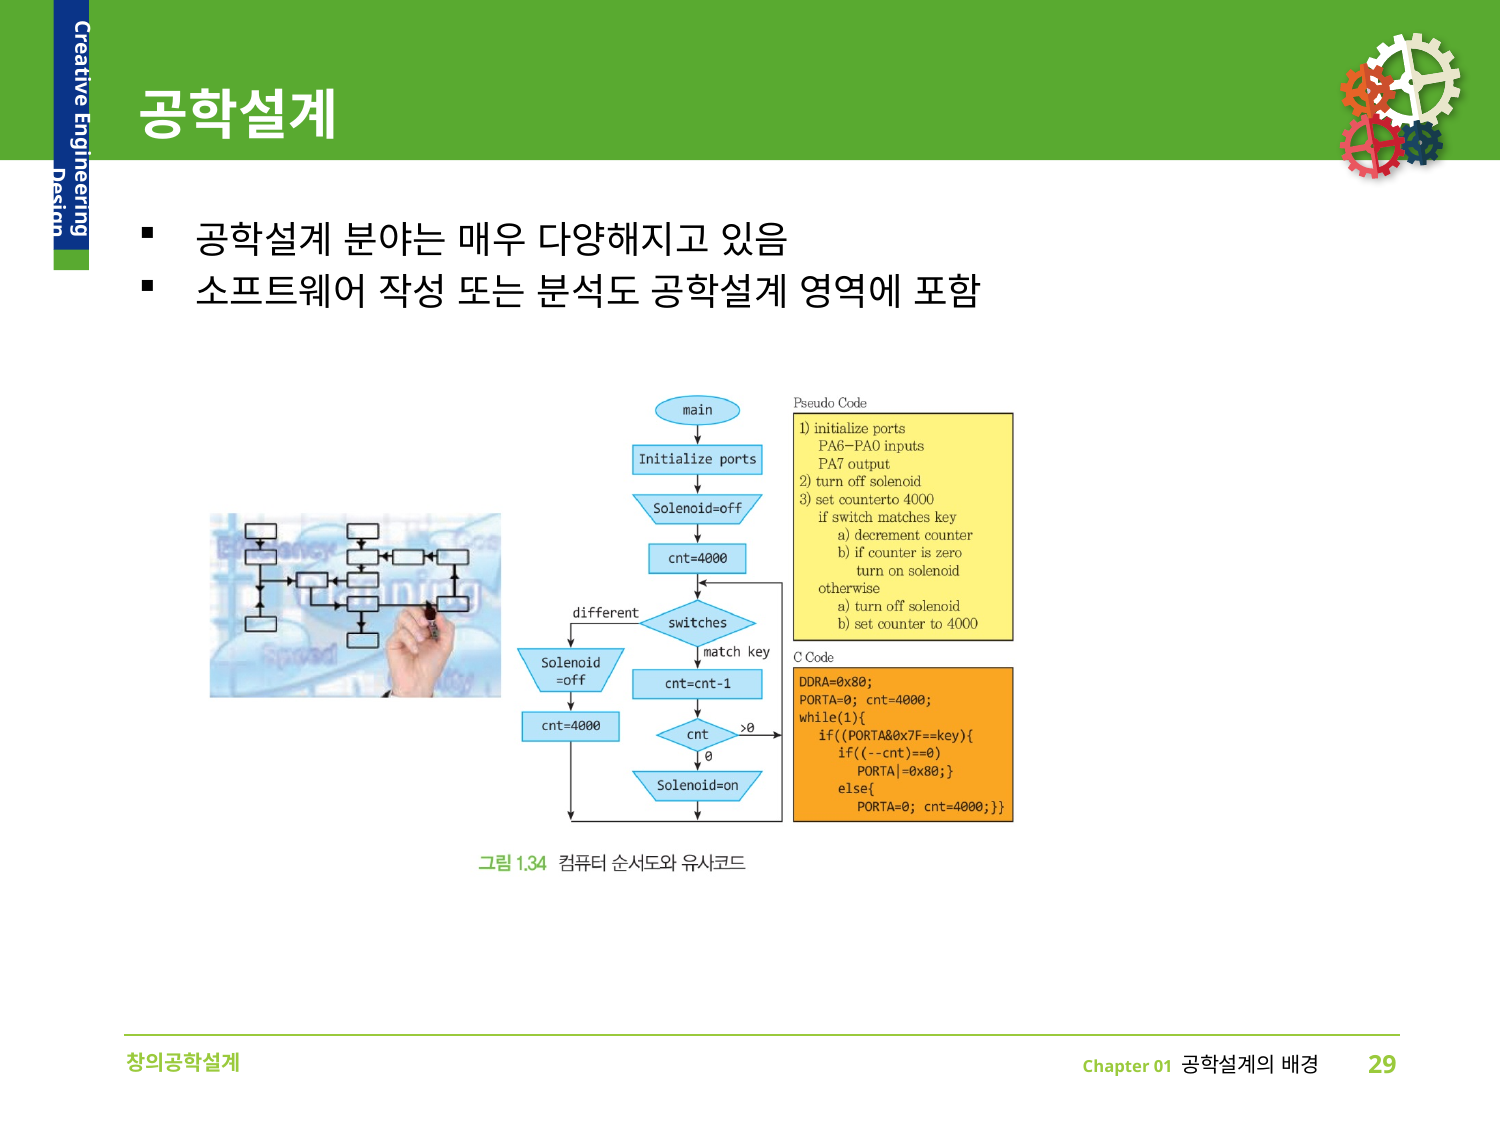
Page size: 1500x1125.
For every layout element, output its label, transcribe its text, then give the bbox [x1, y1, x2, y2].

title 공학설계 [123, 66, 1400, 159]
picture [196, 373, 1034, 894]
list 공학설계 분야는 매우 다양해지고 있음 소프트웨어 작성 또는 분석도 공학설계 영역에 포함 [123, 208, 1400, 799]
